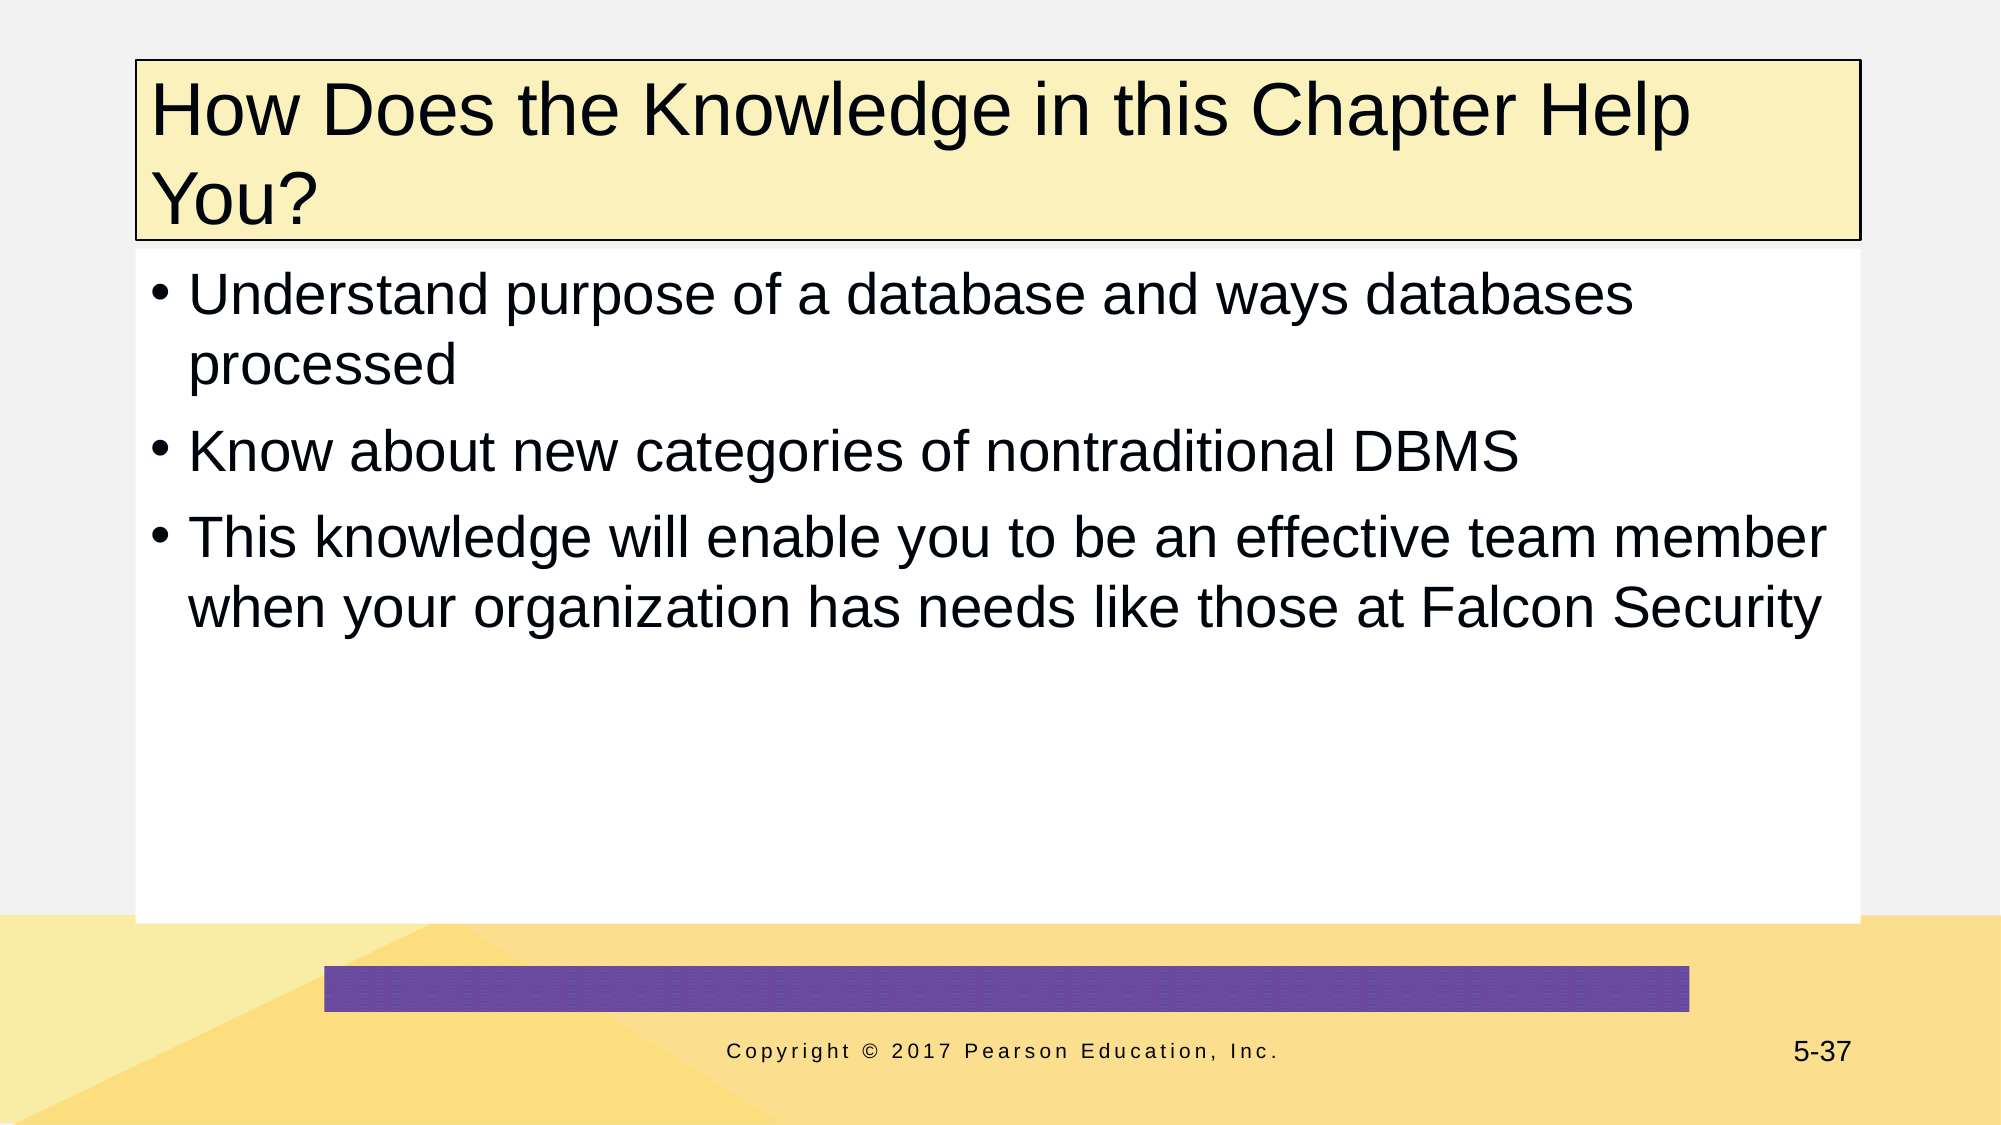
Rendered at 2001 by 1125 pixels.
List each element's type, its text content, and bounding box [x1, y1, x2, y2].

footer Copyright © 2017 Pearson Education, Inc. [326, 1025, 1677, 1075]
list Understand purpose of a database and ways databases processed Know about new categories of nontraditional DBMS This knowledge will enable you to be an effective team member when your organization has needs like those at Falcon Security [135, 248, 1861, 924]
title How Does the Knowledge in this Chapter Help You? [135, 59, 1862, 241]
